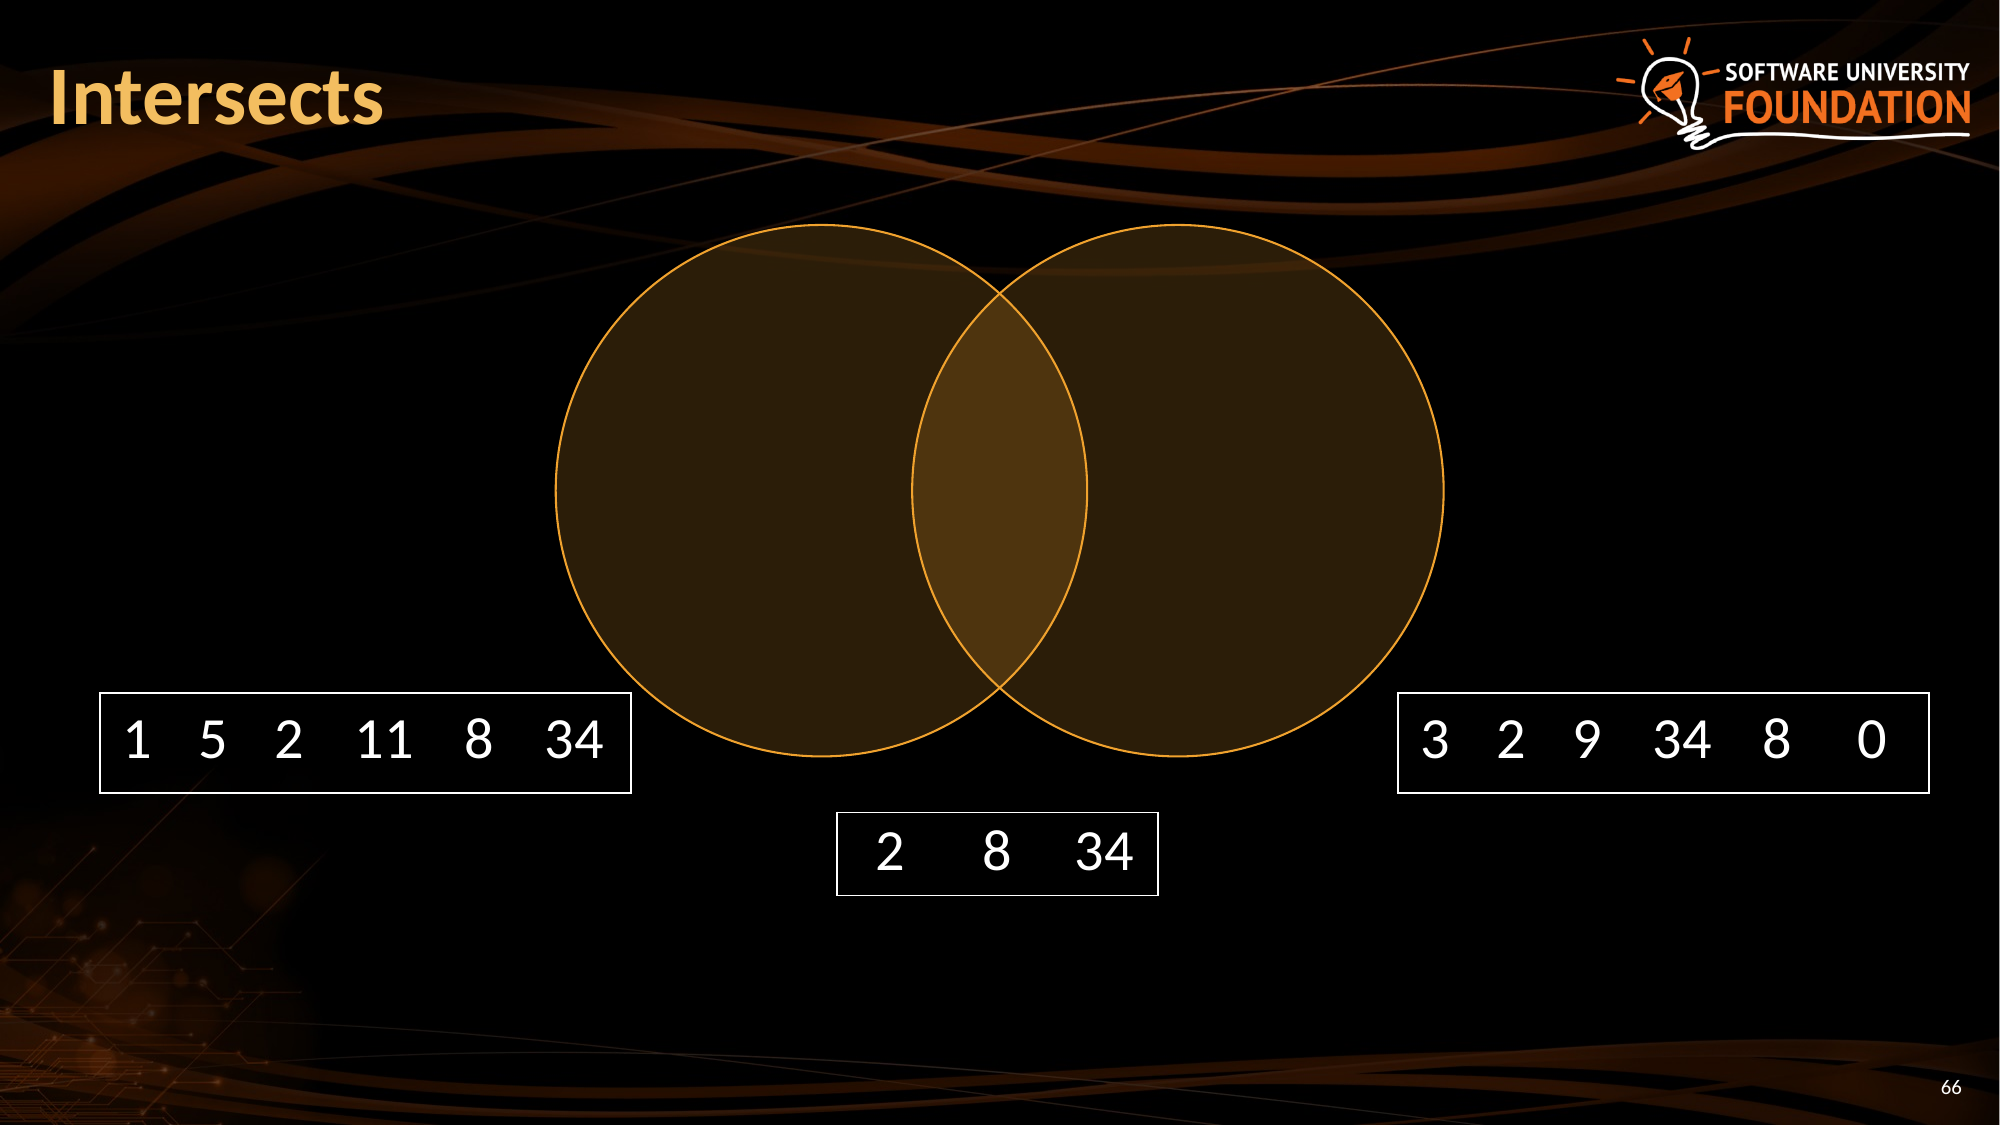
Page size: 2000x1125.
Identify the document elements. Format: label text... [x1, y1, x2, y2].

title Intersects [30, 6, 1602, 189]
table_header 8 [944, 813, 1051, 895]
table_header 3 [1399, 694, 1474, 792]
table_header 11 [327, 694, 441, 792]
table_header 34 [1625, 694, 1739, 792]
text_box [1000, 223, 1445, 758]
picture [0, 0, 2000, 1125]
table_header 2 [1474, 694, 1549, 792]
table_header 8 [441, 694, 517, 792]
table_header 34 [517, 694, 630, 792]
table_header 8 [1739, 694, 1815, 792]
table_header 34 [1051, 813, 1157, 895]
table_header 0 [1815, 694, 1928, 792]
table_header 5 [176, 694, 252, 792]
table_header 2 [838, 813, 944, 895]
slide_number 66 [1897, 1070, 1968, 1103]
text_box [554, 223, 1089, 758]
table_header 1 [101, 694, 176, 792]
table_header 2 [252, 694, 327, 792]
table_header 9 [1549, 694, 1625, 792]
